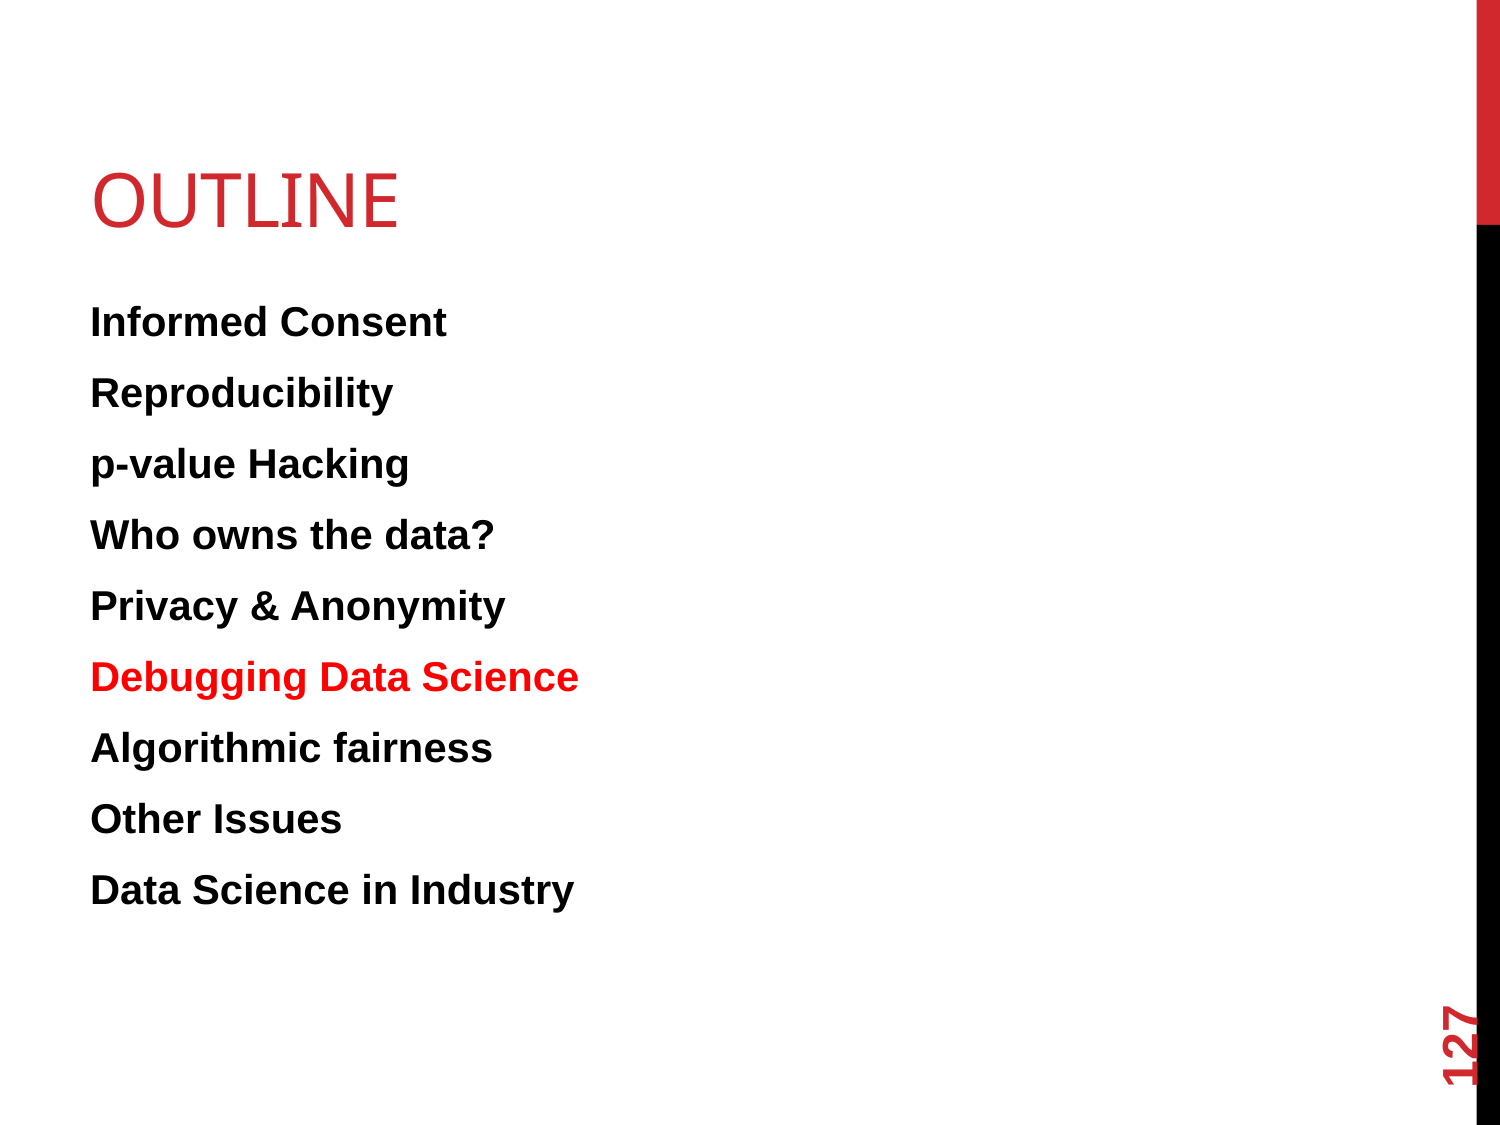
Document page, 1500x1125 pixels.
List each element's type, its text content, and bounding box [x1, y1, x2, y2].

list Informed Consent Reproducibility p-value Hacking Who owns the data? Privacy & Anonymity Debugging Data Science Algorithmic fairness Other Issues Data Science in Industry [75, 287, 1325, 1005]
title Outline [75, 25, 1025, 250]
slide_number 127 [1427, 887, 1488, 1104]
